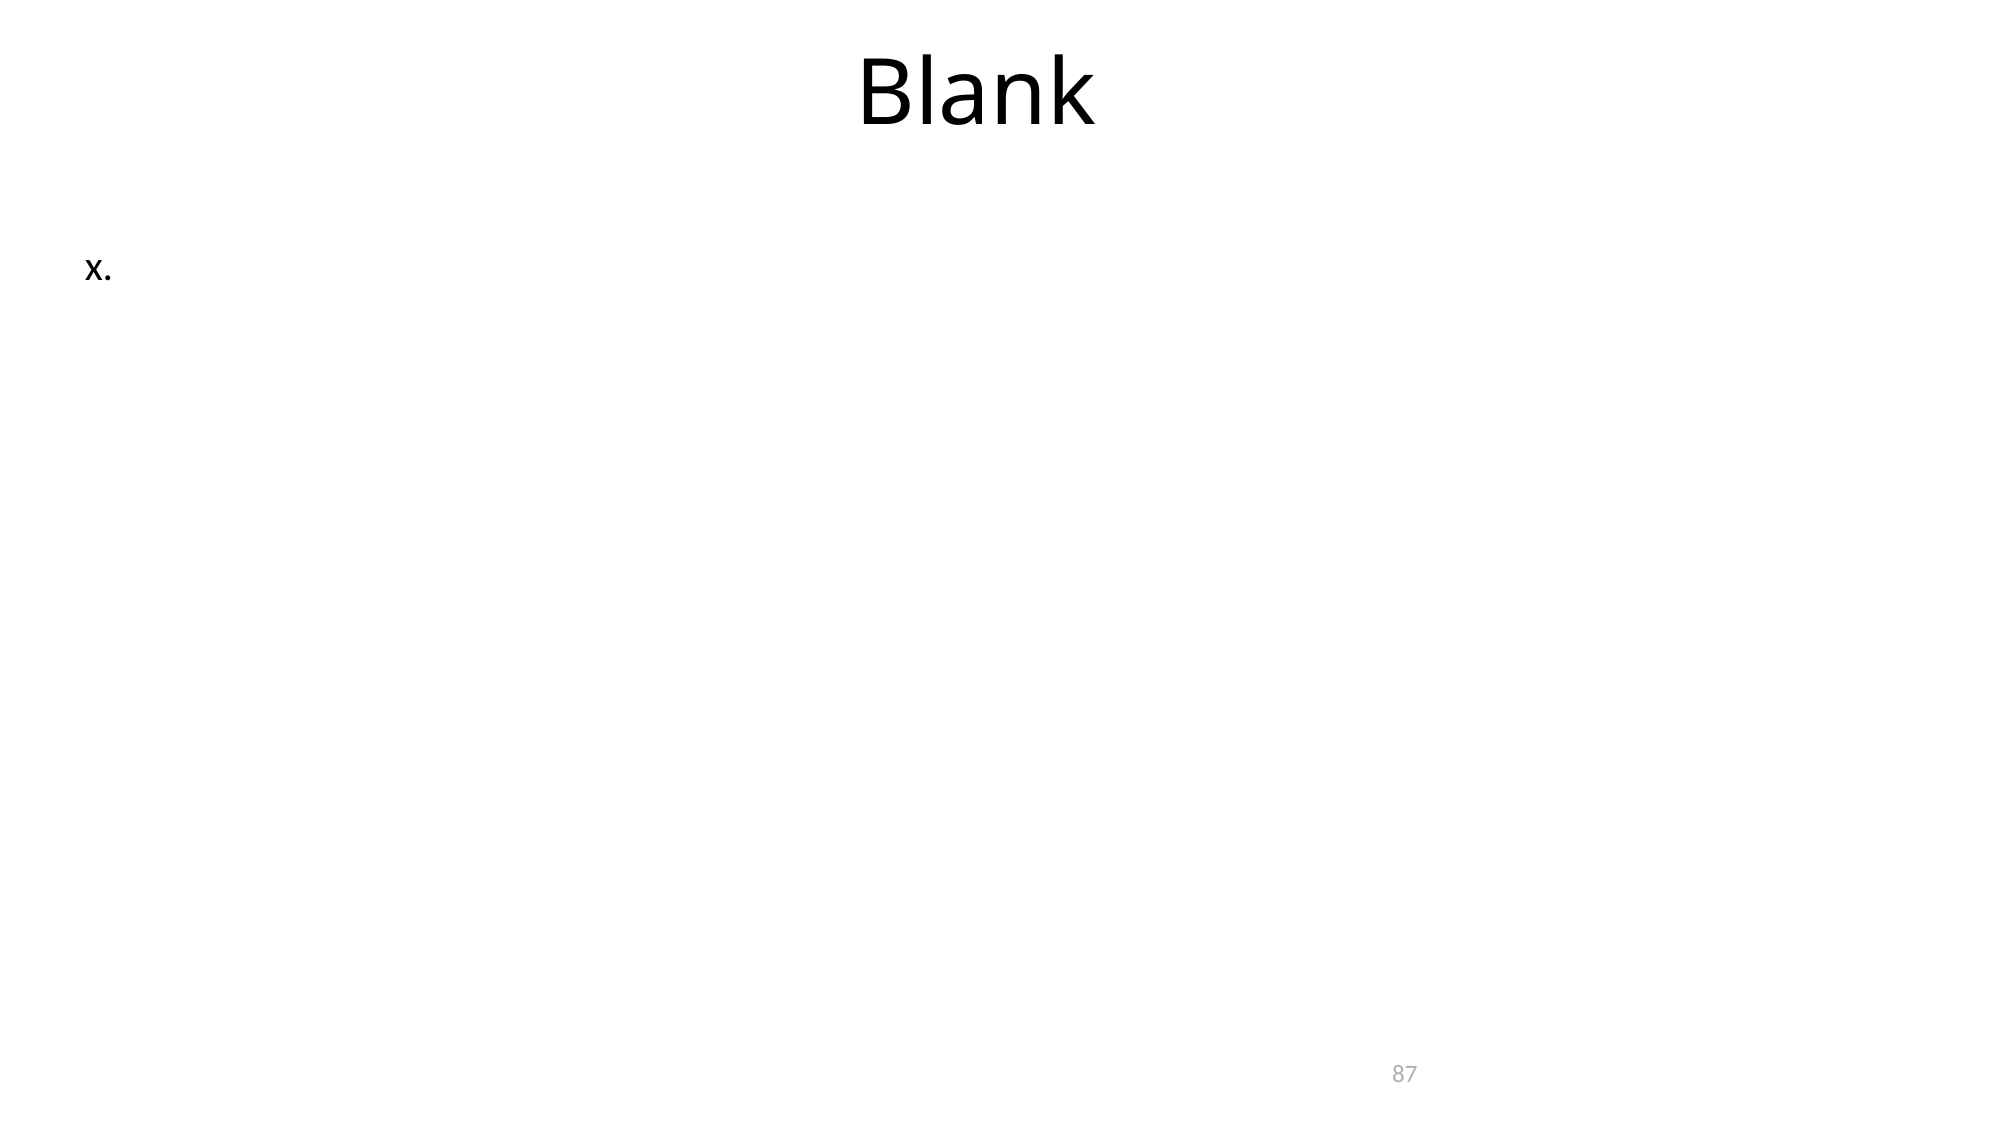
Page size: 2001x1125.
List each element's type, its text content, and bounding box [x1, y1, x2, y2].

slide_number 87 [1074, 738, 1425, 1125]
text_box Blank [30, 25, 1922, 151]
text_box x. [77, 231, 1969, 1051]
